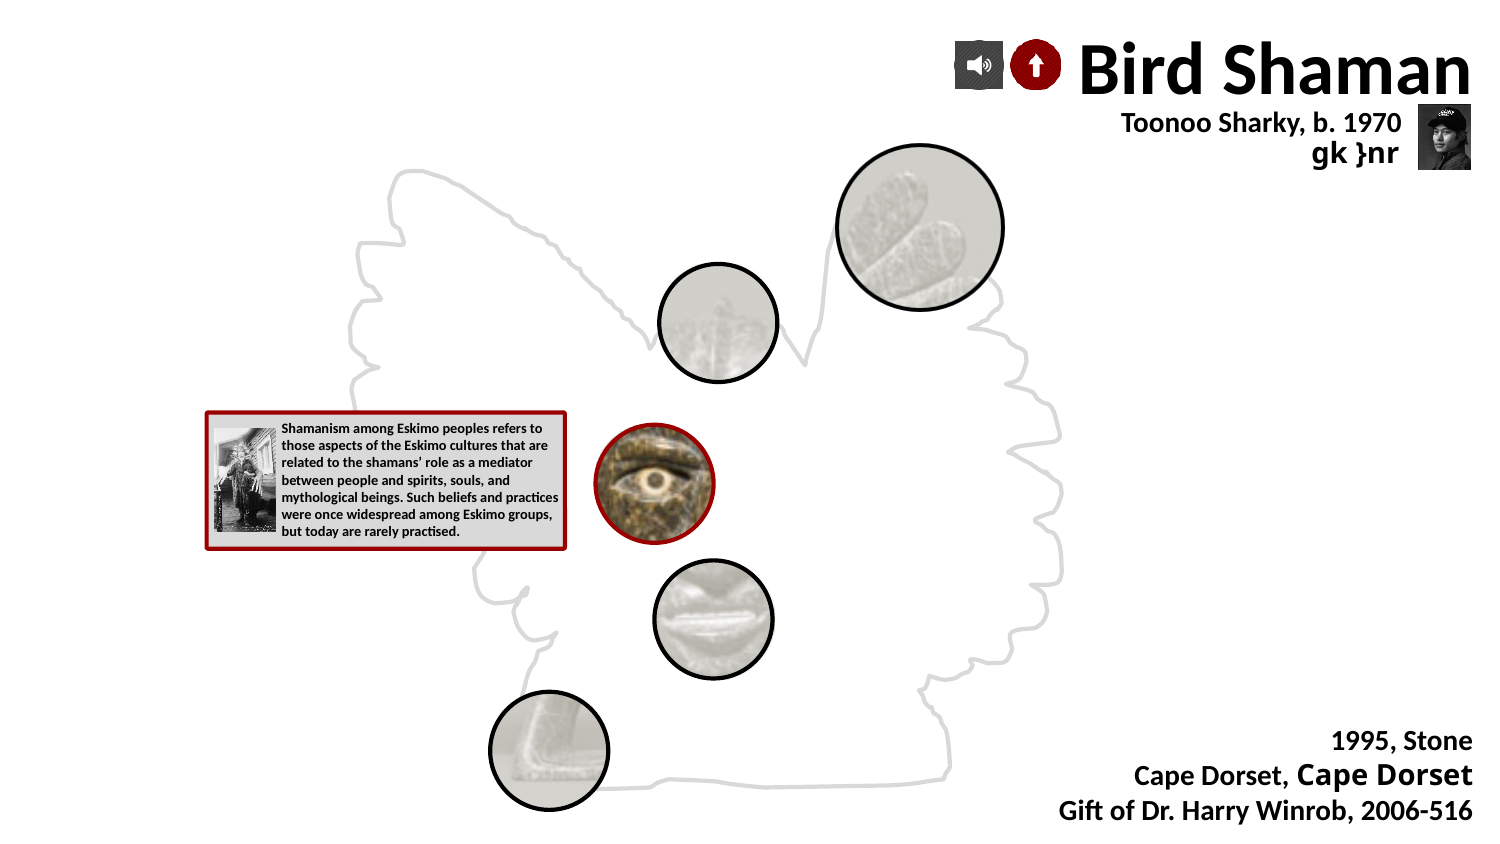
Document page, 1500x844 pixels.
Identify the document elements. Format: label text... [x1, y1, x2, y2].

text_box gk }nr [1311, 133, 1400, 169]
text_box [489, 691, 609, 811]
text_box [595, 424, 714, 544]
picture [213, 428, 276, 532]
text_box Bird Shaman [738, 19, 1489, 110]
picture [1418, 104, 1471, 170]
picture [1009, 39, 1061, 91]
picture [953, 39, 1005, 91]
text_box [654, 560, 775, 681]
text_box Toonoo Sharky, b. 1970 [1120, 102, 1402, 138]
picture [834, 143, 1005, 312]
text_box [347, 168, 1064, 791]
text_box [658, 263, 778, 383]
text_box 1995, Stone Cape Dorset, Cape Dorset Gift of Dr. Harry Winrob, 2006-516 [761, 714, 1489, 827]
text_box Ox [954, 45, 1060, 94]
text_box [206, 411, 566, 550]
